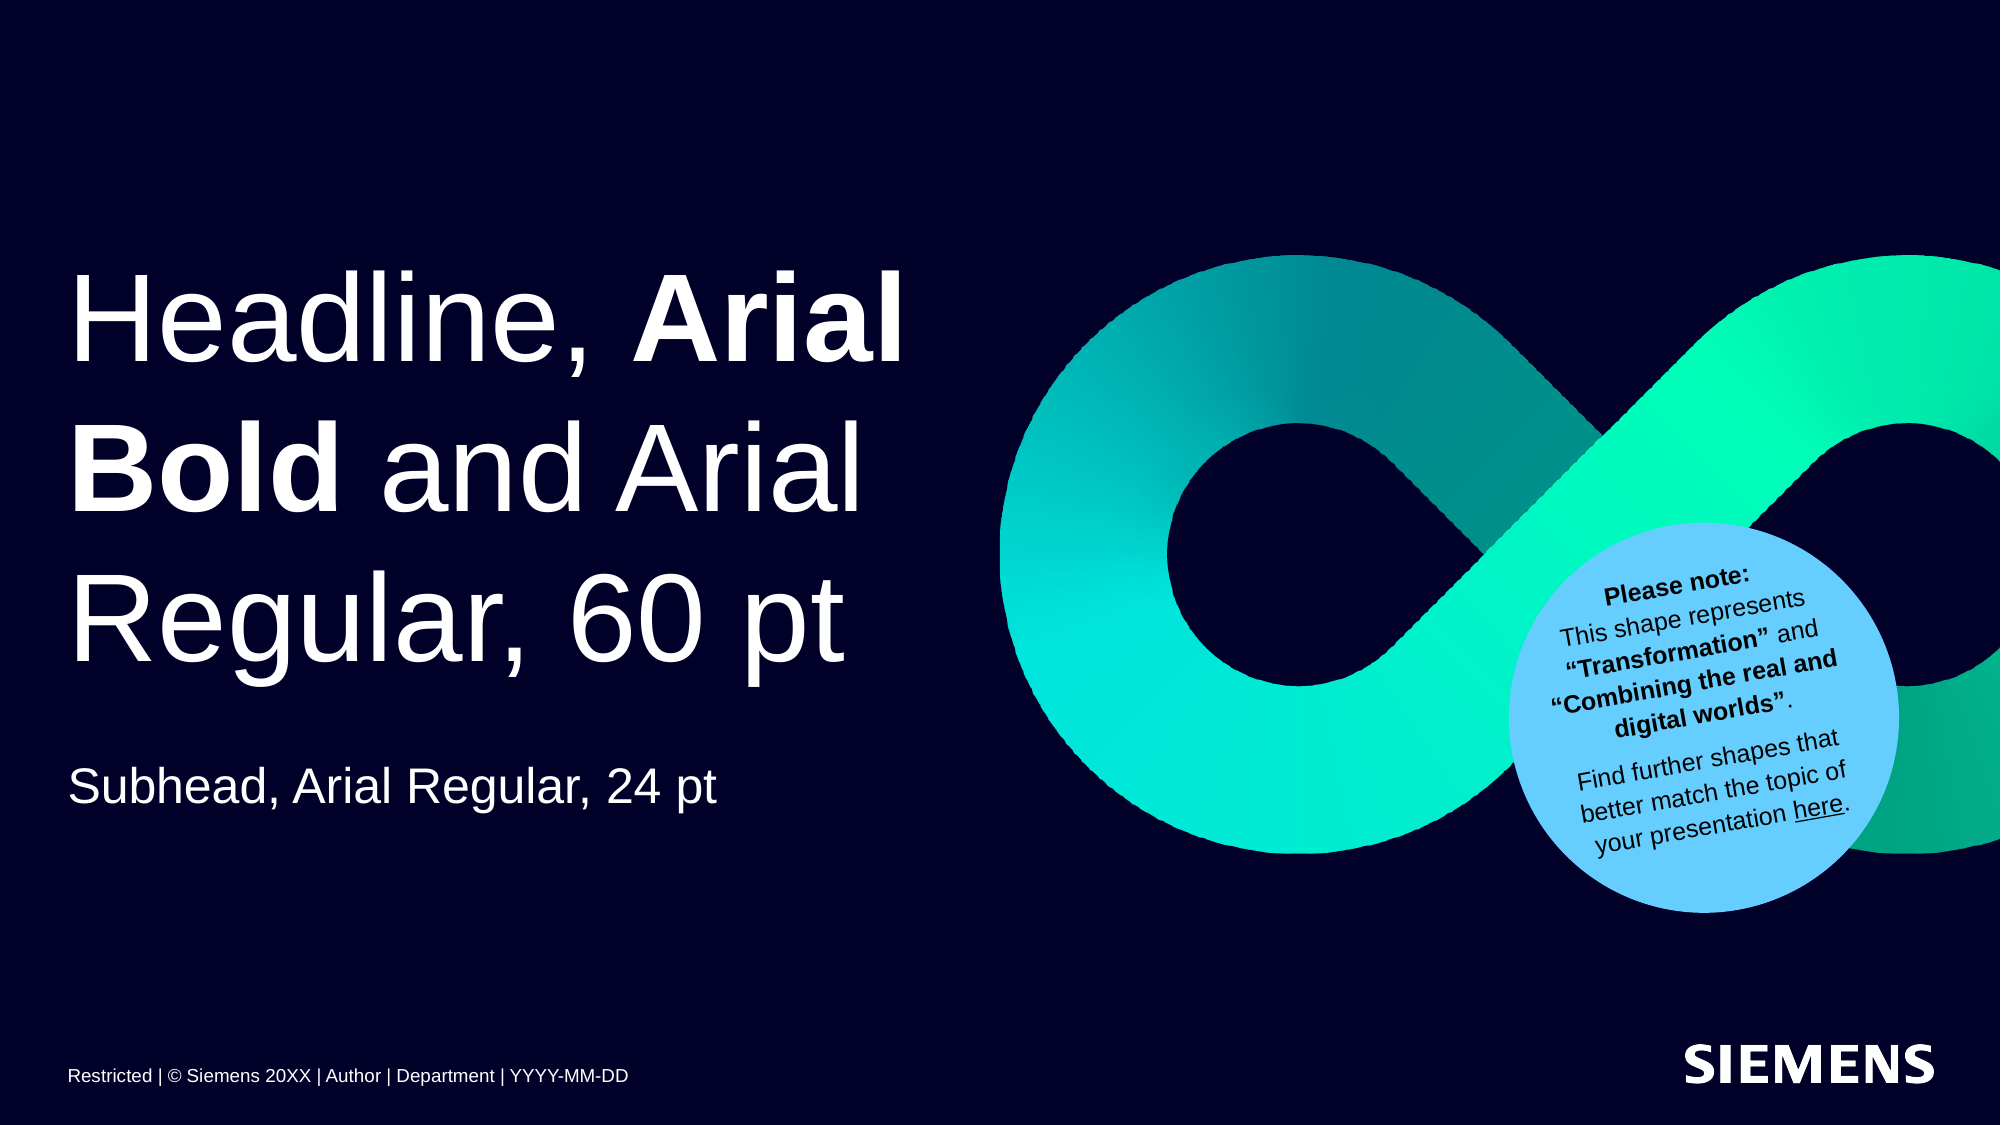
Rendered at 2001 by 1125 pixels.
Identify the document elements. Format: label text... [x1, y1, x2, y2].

footer Restricted | © Siemens 20XX | Author | Department | YYYY-MM-DD [67, 1035, 1592, 1125]
picture [999, 255, 2000, 854]
subtitle Subhead, Arial Regular, 24 pt [67, 686, 1592, 953]
text_box Please note: This shape represents “Transformation” and “Combining the real and digital worlds”. Find further shapes that better match the topic of your presentation here. [1564, 854, 1844, 913]
title Headline, Arial Bold and Arial Regular, 60 pt [67, 232, 1934, 686]
picture [1685, 1044, 1934, 1084]
